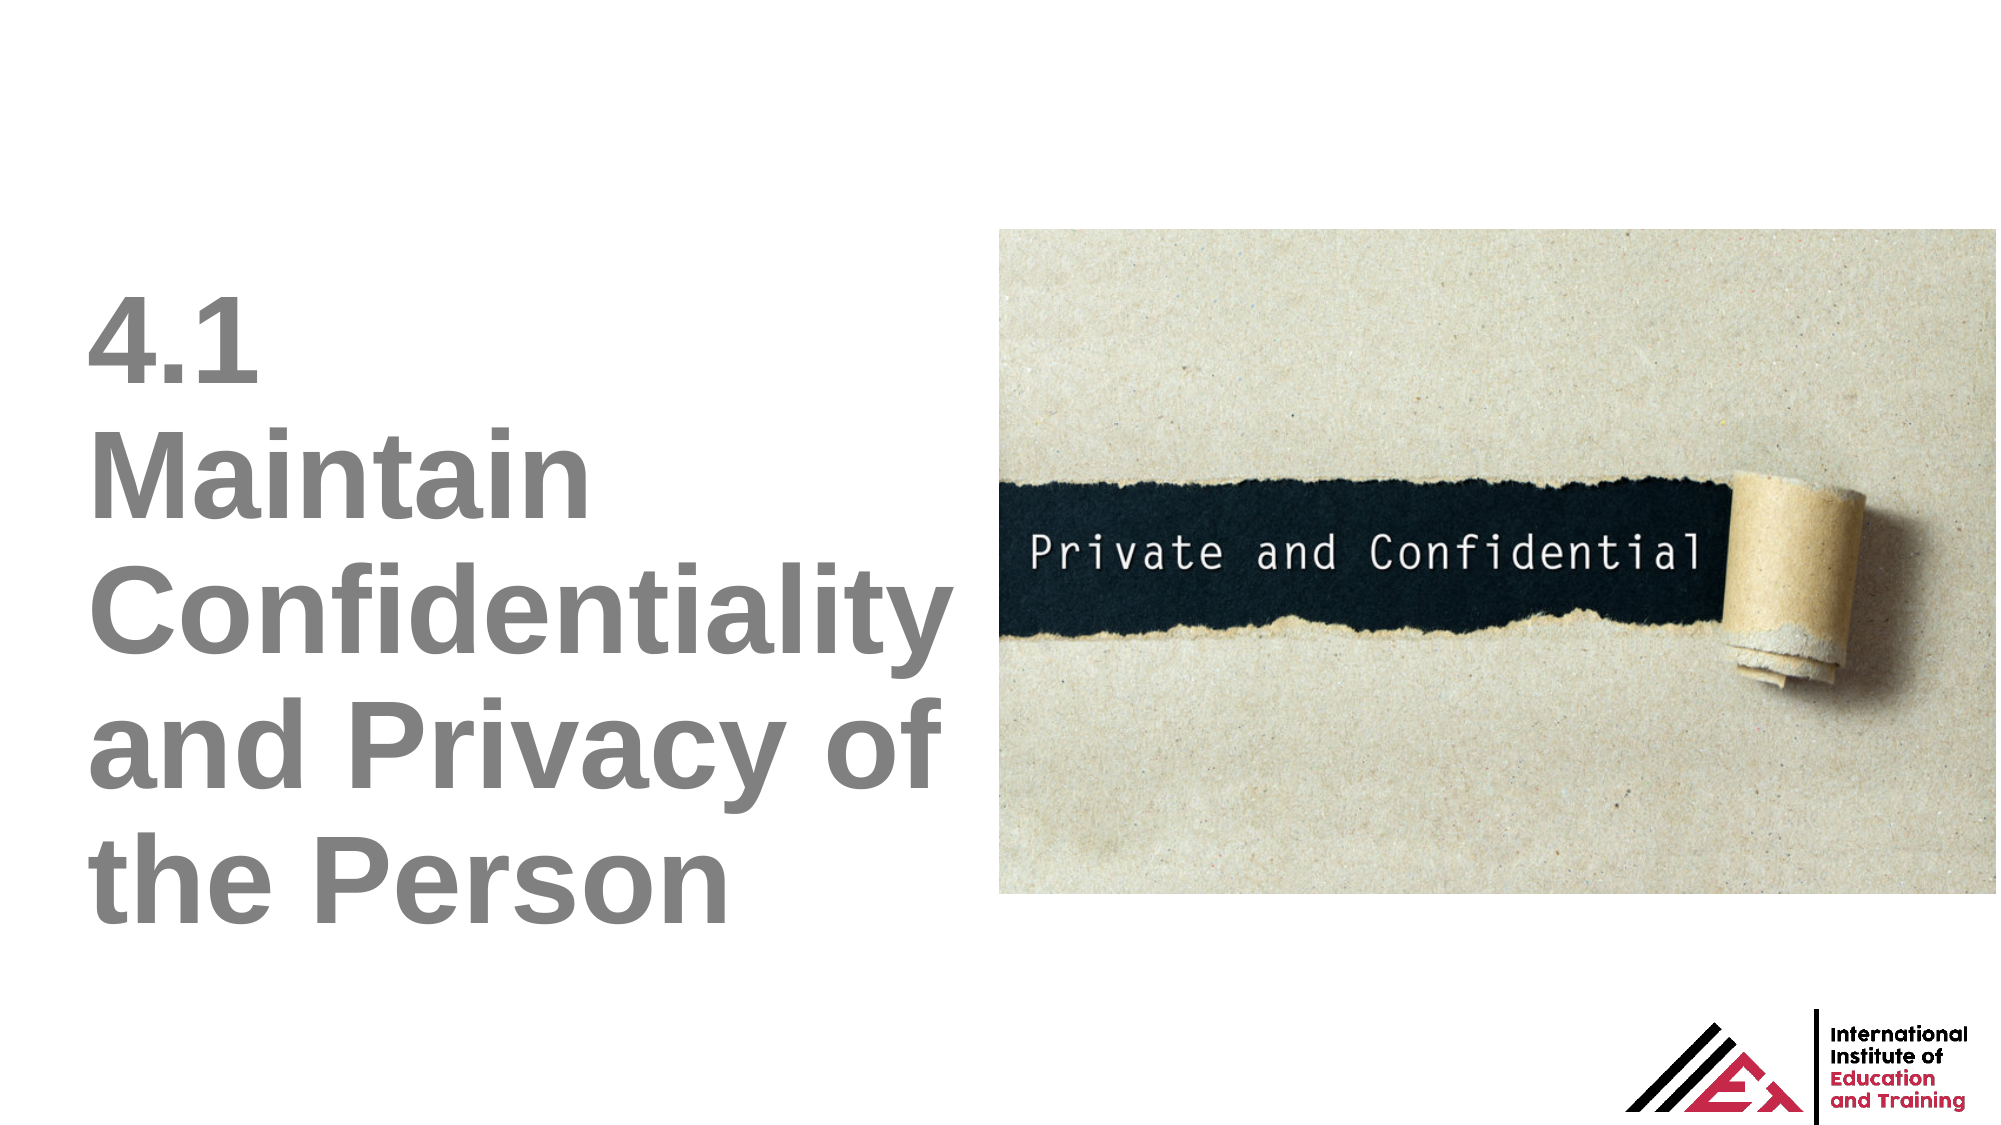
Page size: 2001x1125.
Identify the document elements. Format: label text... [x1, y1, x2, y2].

picture [1624, 1009, 1967, 1125]
title 4.1 Maintain Confidentiality and Privacy of the Person [72, 167, 1000, 958]
picture [999, 229, 1996, 894]
